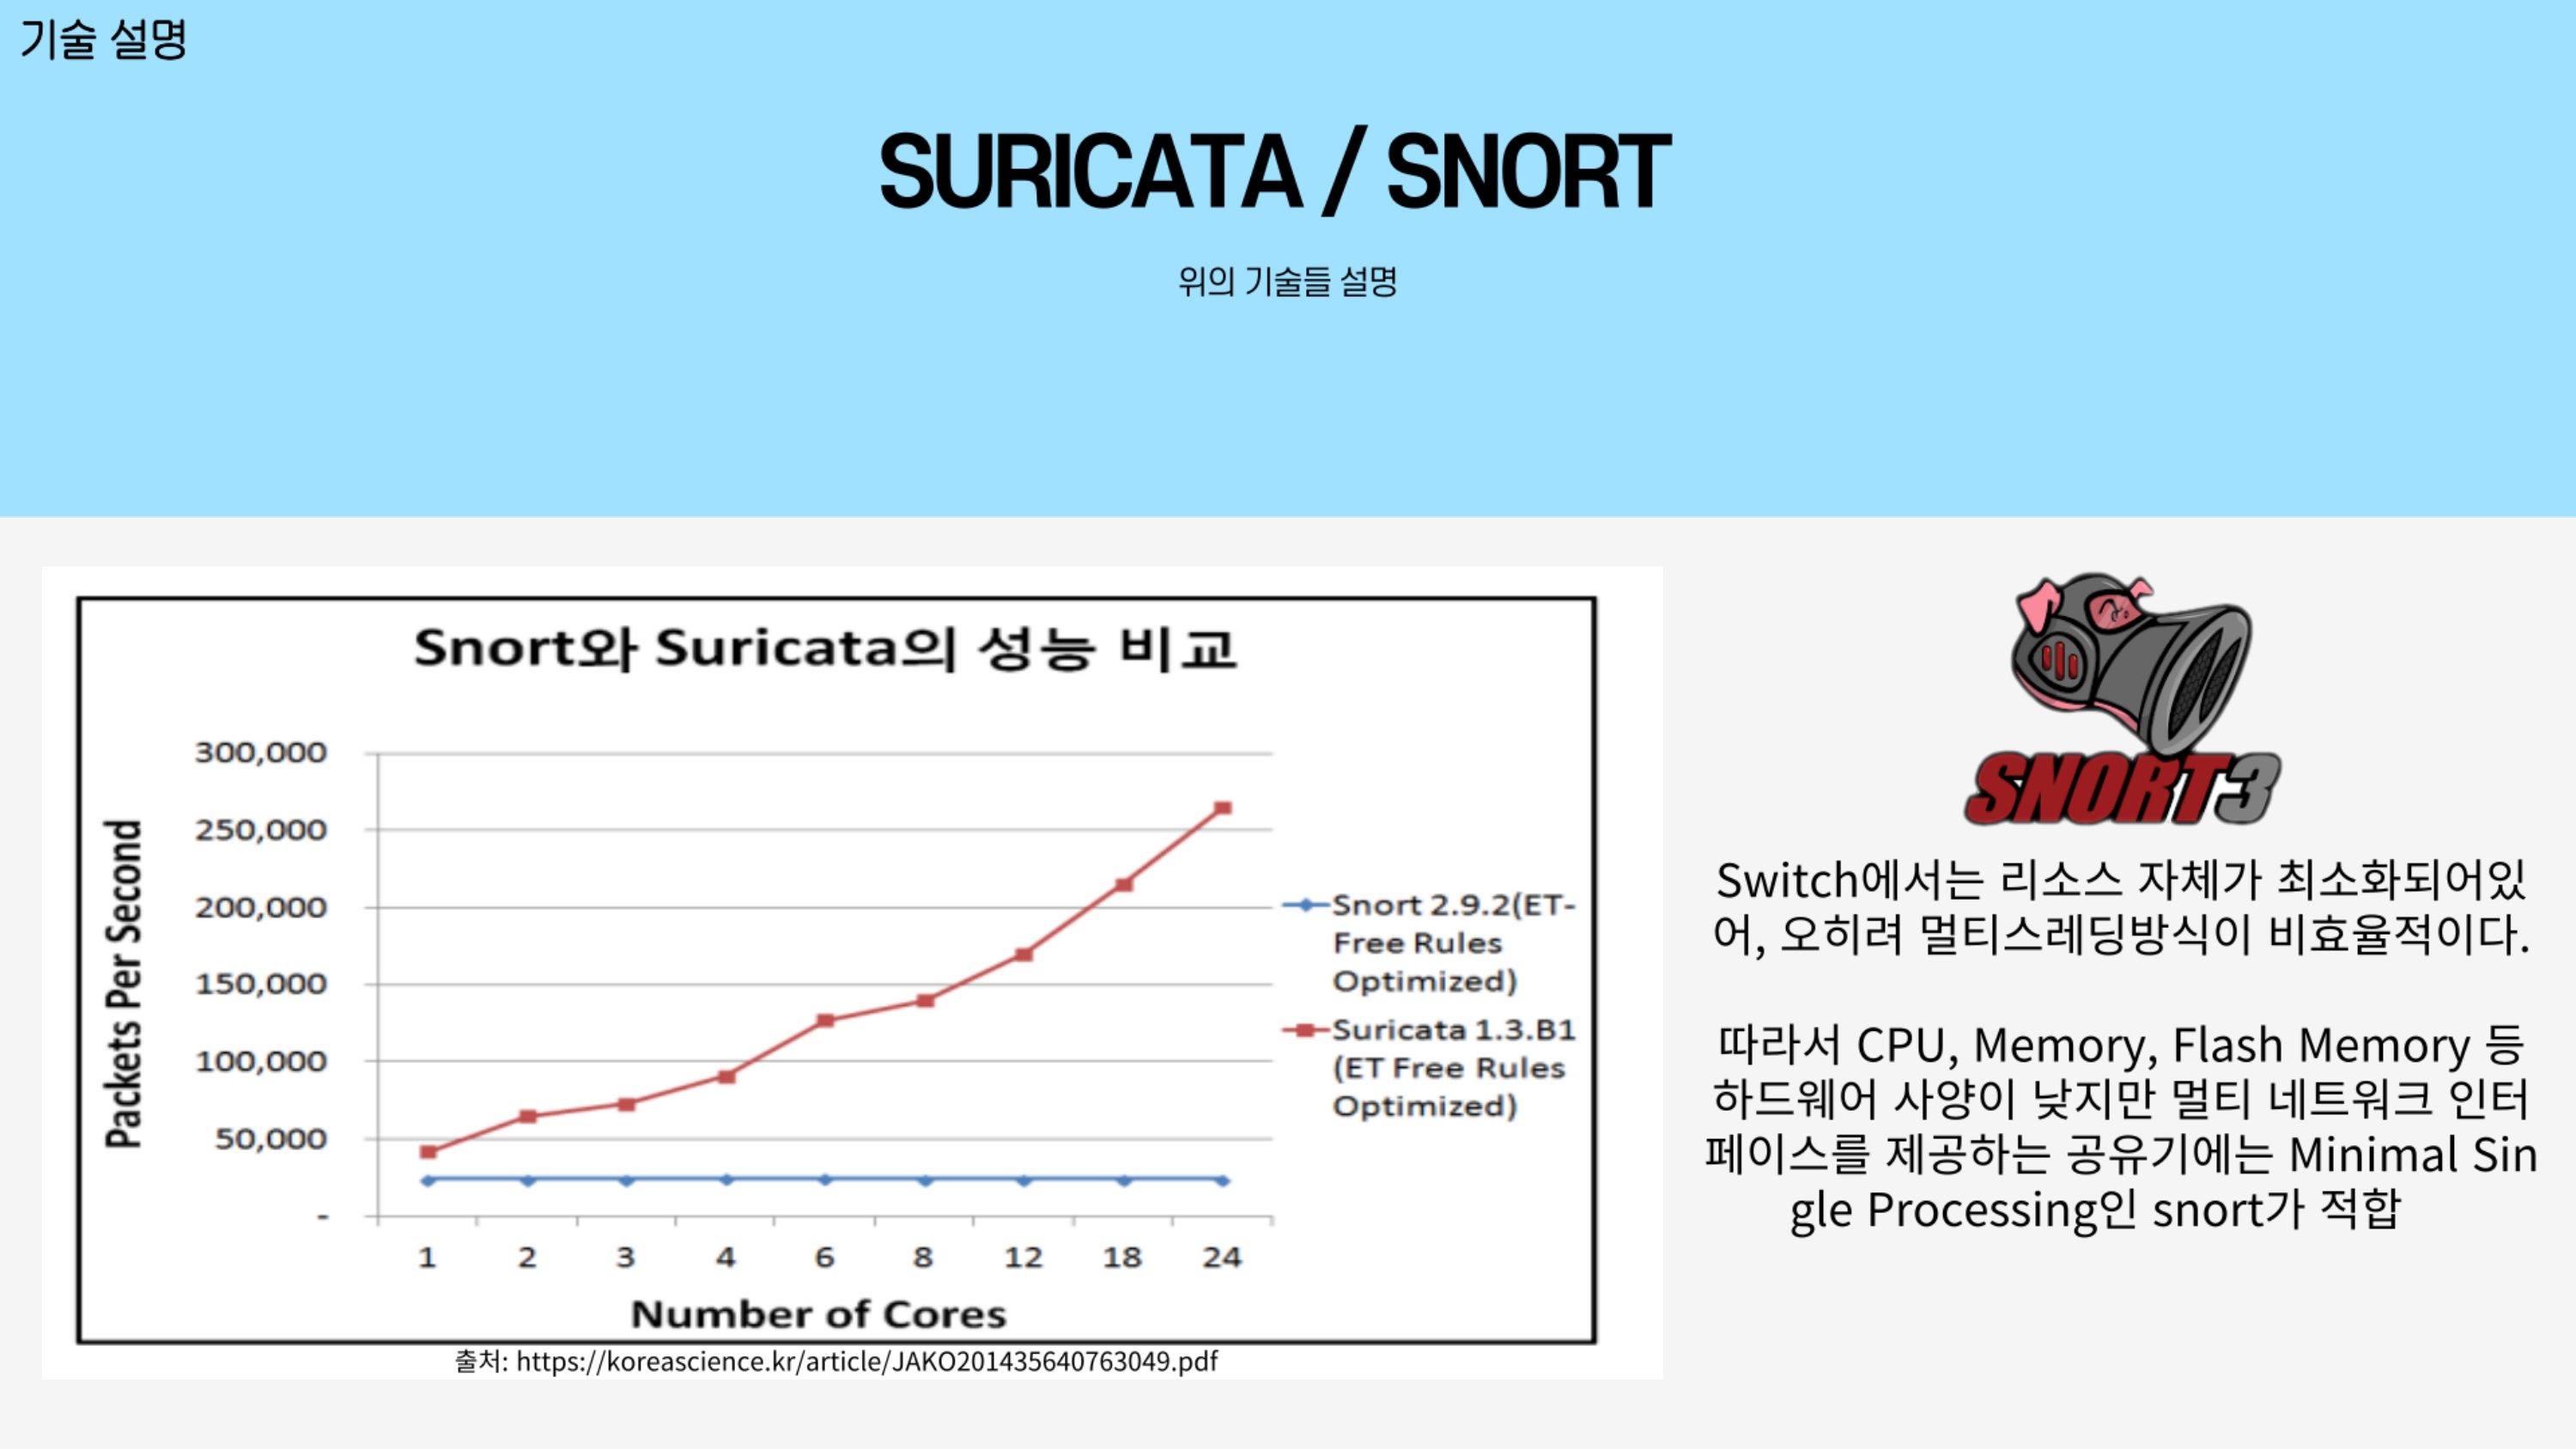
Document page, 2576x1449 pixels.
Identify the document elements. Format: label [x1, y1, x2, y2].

picture [449, 1336, 1230, 1393]
picture [3, 0, 241, 113]
text_box [0, 0, 2576, 518]
picture [1691, 838, 2561, 1263]
text_box [41, 567, 1664, 1379]
picture [243, 93, 1716, 312]
text_box [1948, 555, 2296, 840]
